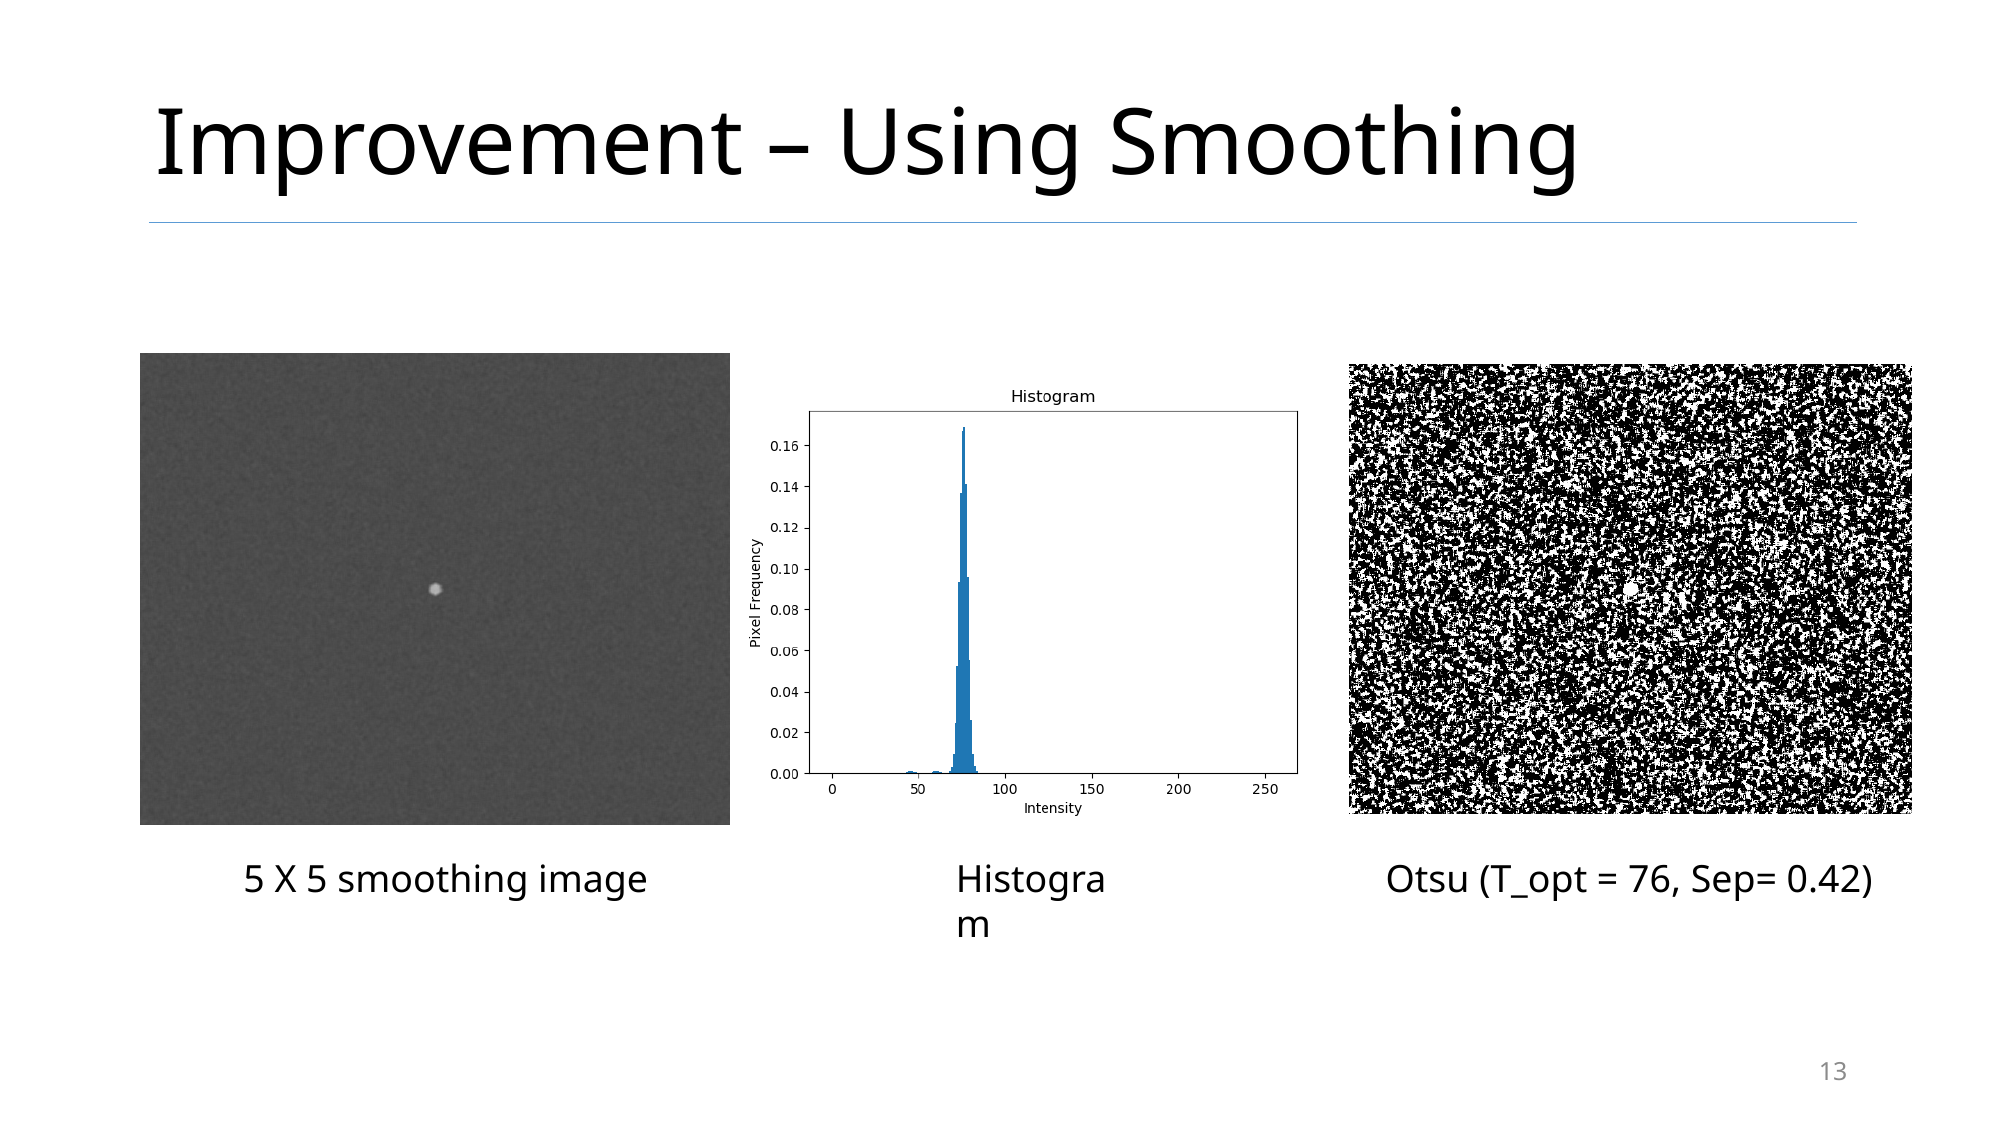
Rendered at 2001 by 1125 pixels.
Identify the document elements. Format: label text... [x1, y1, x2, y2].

title Improvement – Using Smoothing [140, 36, 1866, 254]
text_box 5 X 5 smoothing image [228, 847, 672, 908]
text_box Histogram [941, 847, 1150, 953]
text_box Otsu (T_opt = 76, Sep= 0.42) [1370, 847, 1912, 908]
picture [140, 353, 1913, 825]
slide_number 13 [1412, 1042, 1863, 1103]
